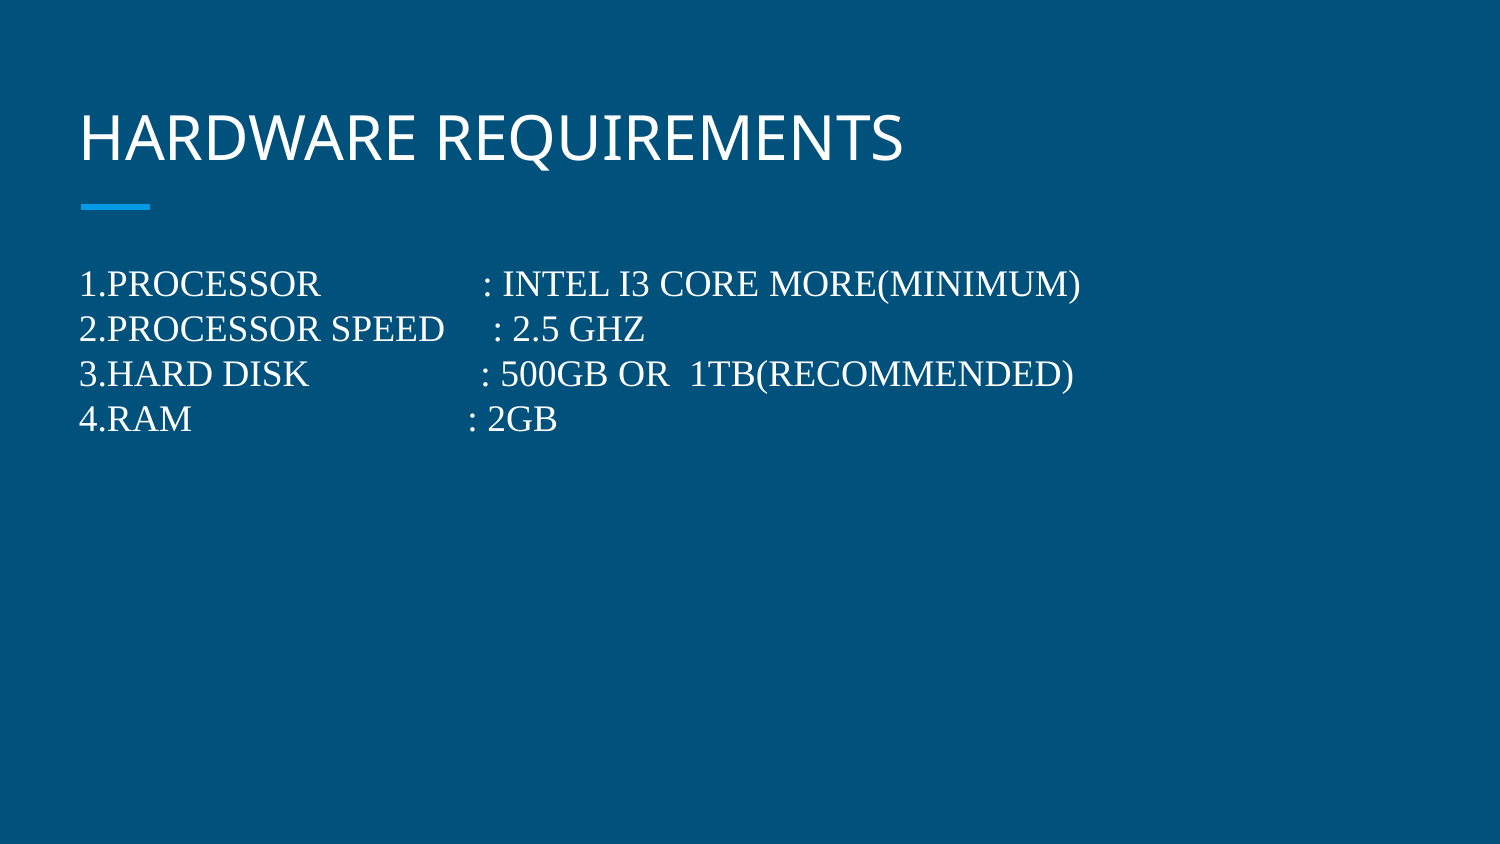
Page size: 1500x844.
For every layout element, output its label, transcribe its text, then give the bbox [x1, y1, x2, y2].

title HARDWARE REQUIREMENTS [63, 75, 1437, 188]
list 1.PROCESSOR : INTEL I3 CORE MORE(MINIMUM) 2.PROCESSOR SPEED : 2.5 GHZ 3.HARD DISK : 500GB OR 1TB(RECOMMENDED) 4.RAM : 2GB [63, 244, 1437, 750]
